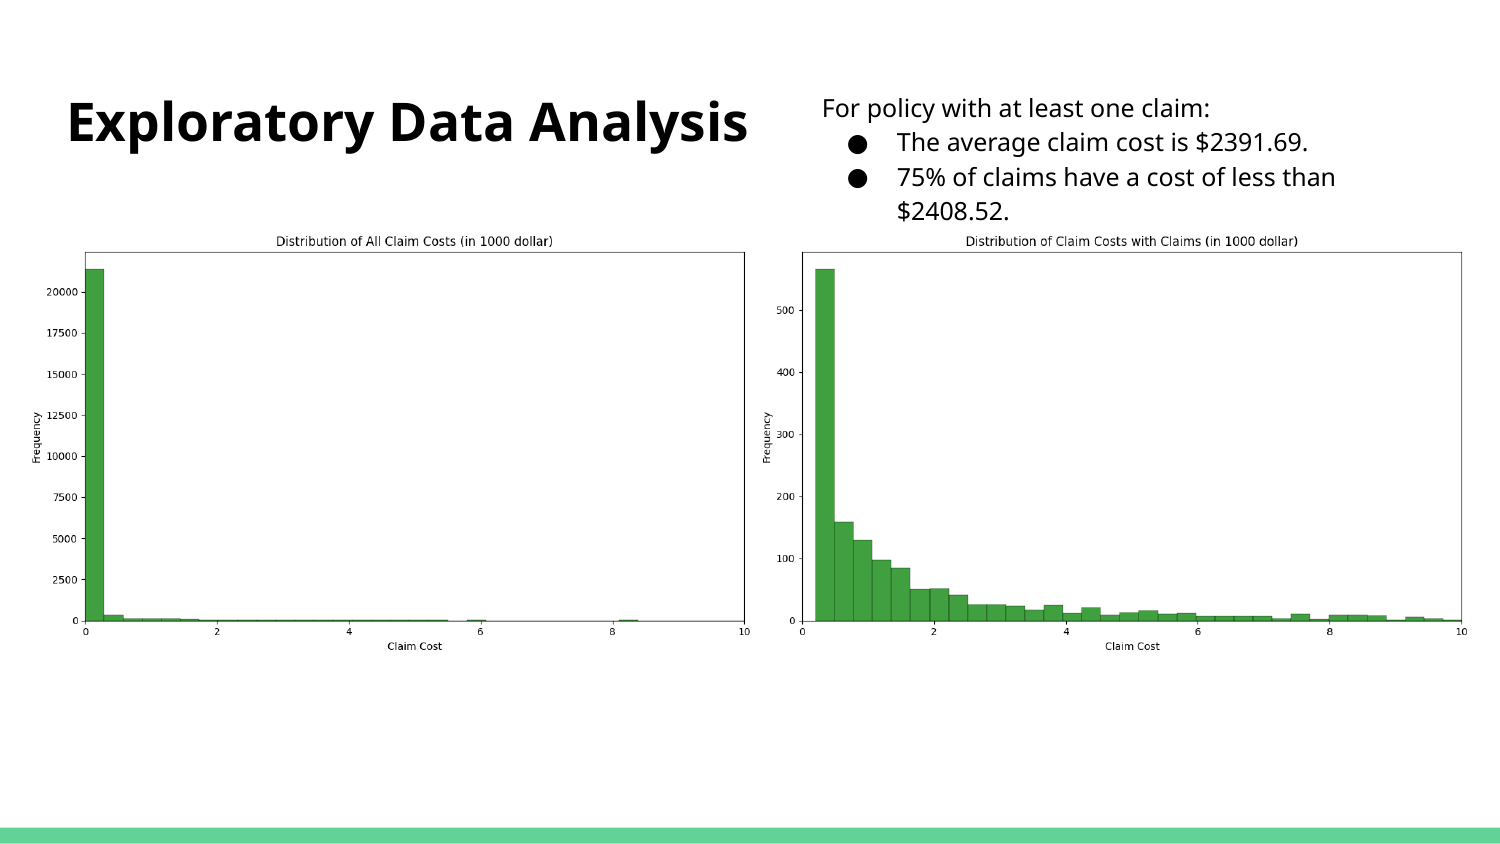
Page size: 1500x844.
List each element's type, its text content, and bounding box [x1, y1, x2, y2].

picture [24, 227, 1476, 659]
title Exploratory Data Analysis [51, 72, 806, 167]
text_box For policy with at least one claim: The average claim cost is $2391.69. 75% of claims have a cost of less than $2408.52. [806, 72, 1449, 226]
